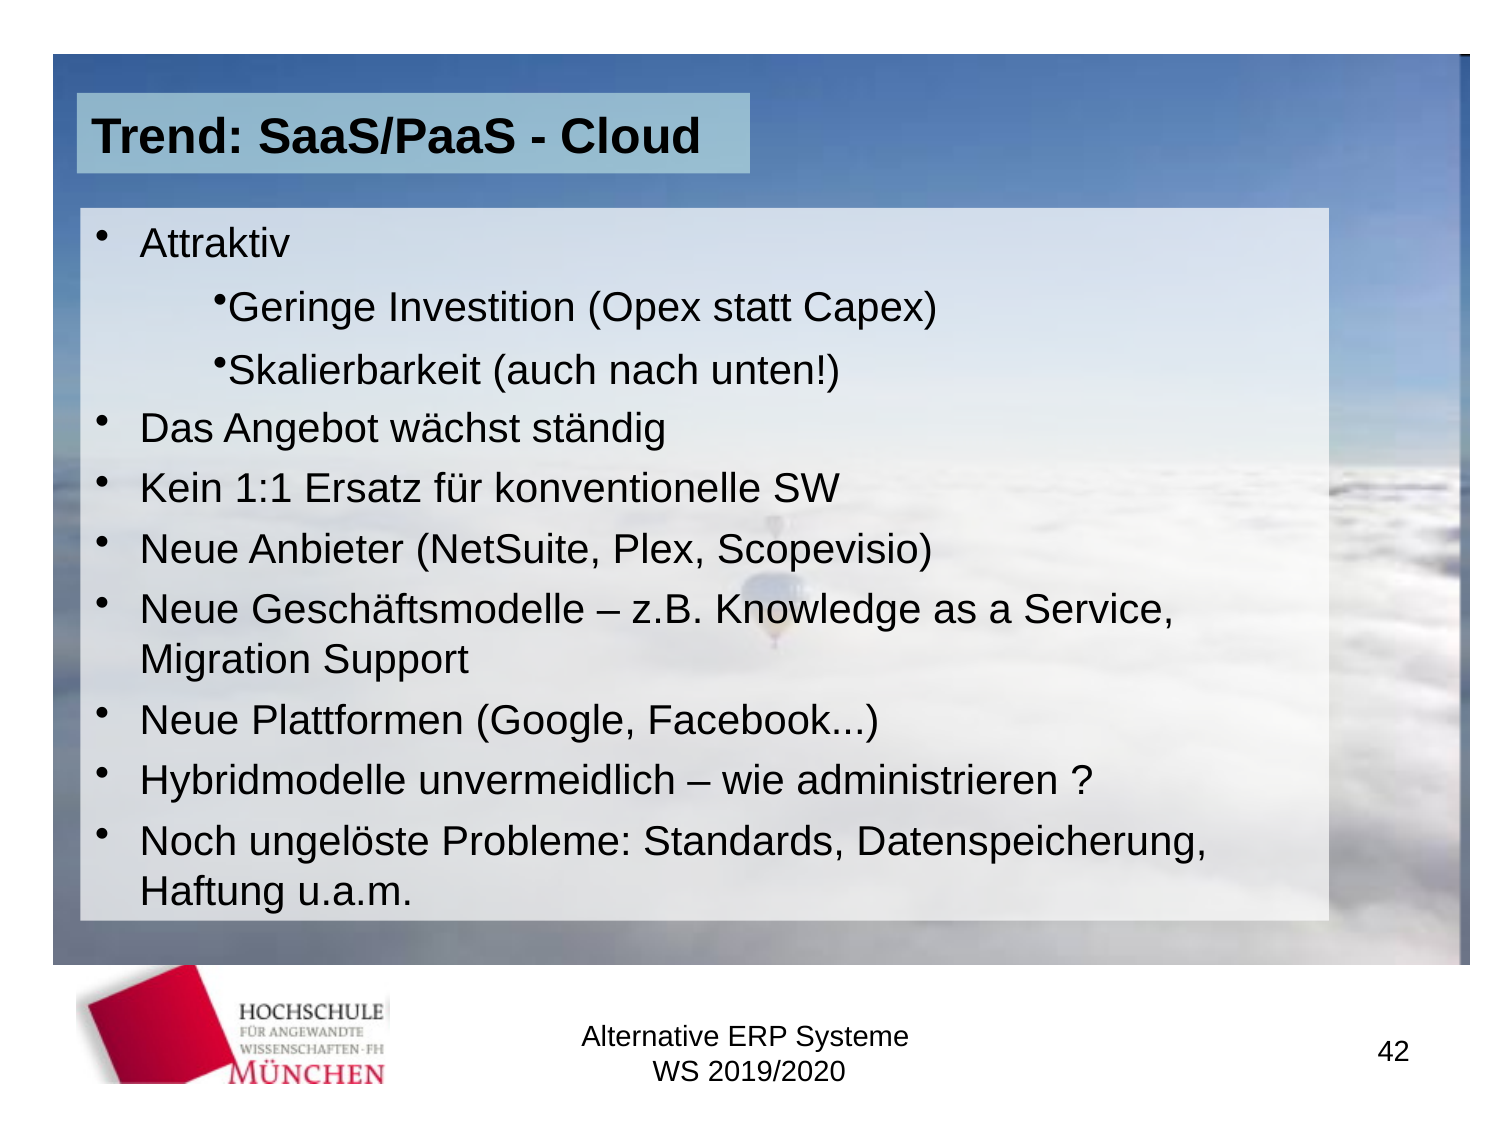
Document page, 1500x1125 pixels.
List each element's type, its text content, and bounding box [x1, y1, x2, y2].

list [52, 54, 1471, 965]
text_box Alternative ERP Systeme WS 2019/2020 [542, 1009, 957, 1095]
picture [76, 965, 390, 1084]
slide_number 42 [1074, 1024, 1425, 1103]
